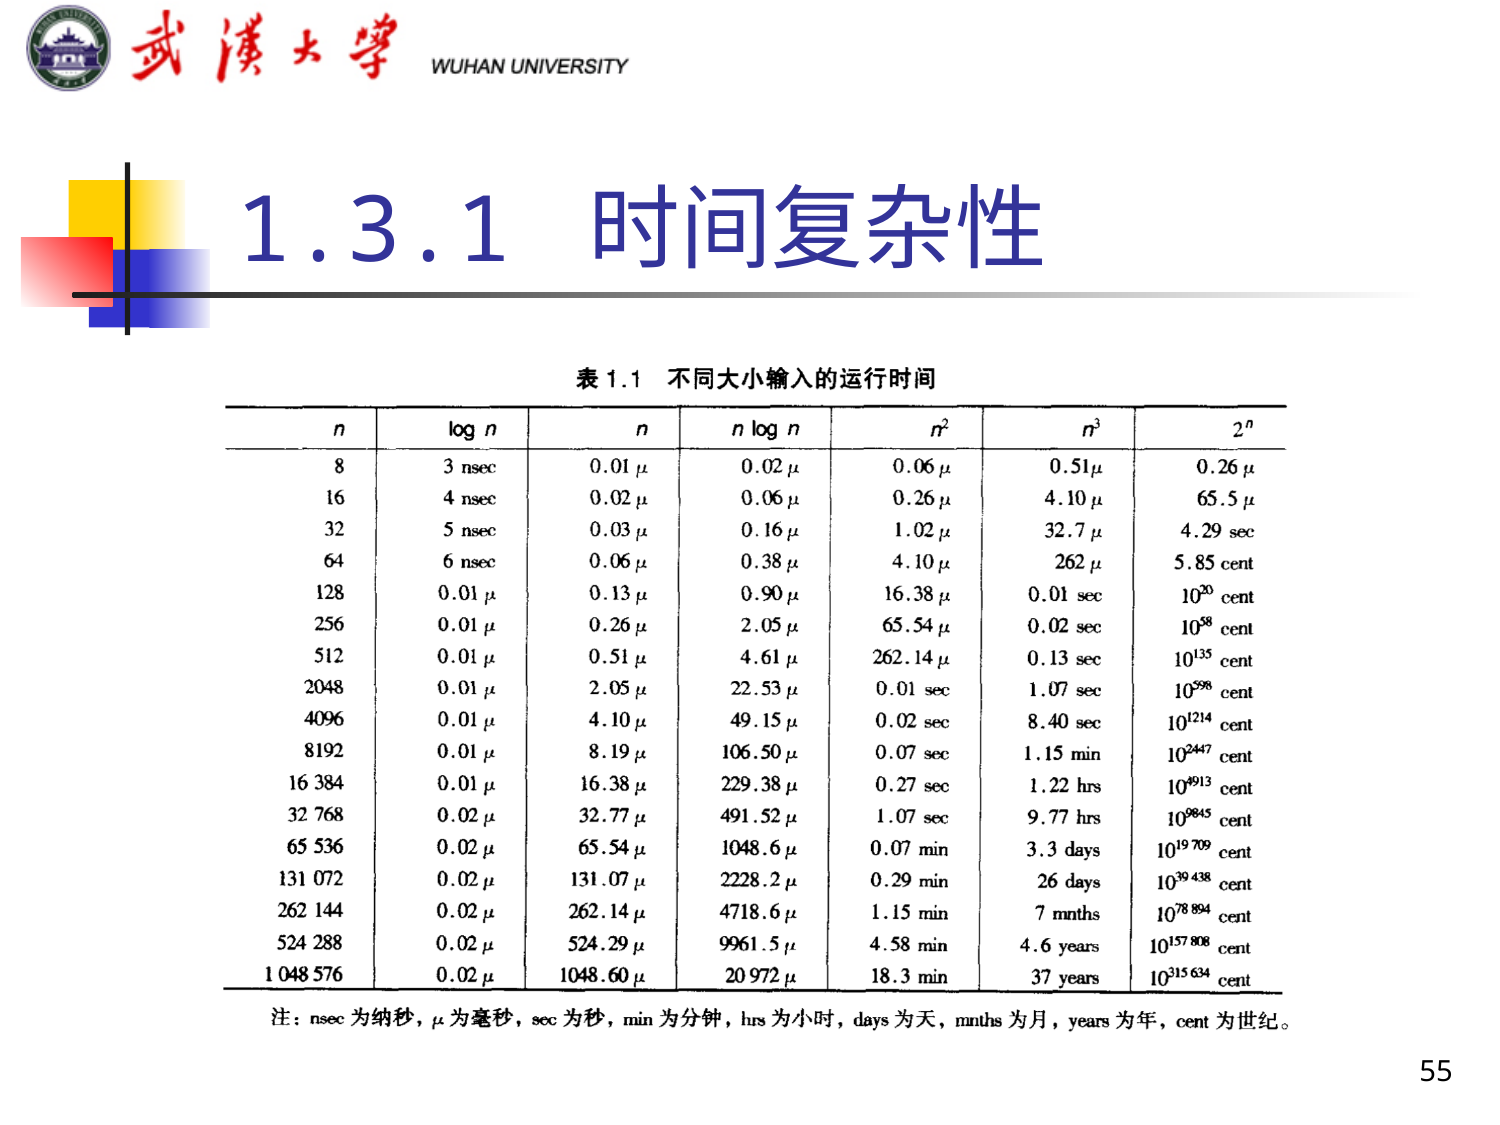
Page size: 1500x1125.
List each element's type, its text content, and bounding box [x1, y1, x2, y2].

slide_number 55 [1155, 1024, 1468, 1100]
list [204, 342, 1337, 1048]
picture [0, 0, 643, 93]
text_box 1.3.1 时间复杂性 [221, 47, 1500, 288]
